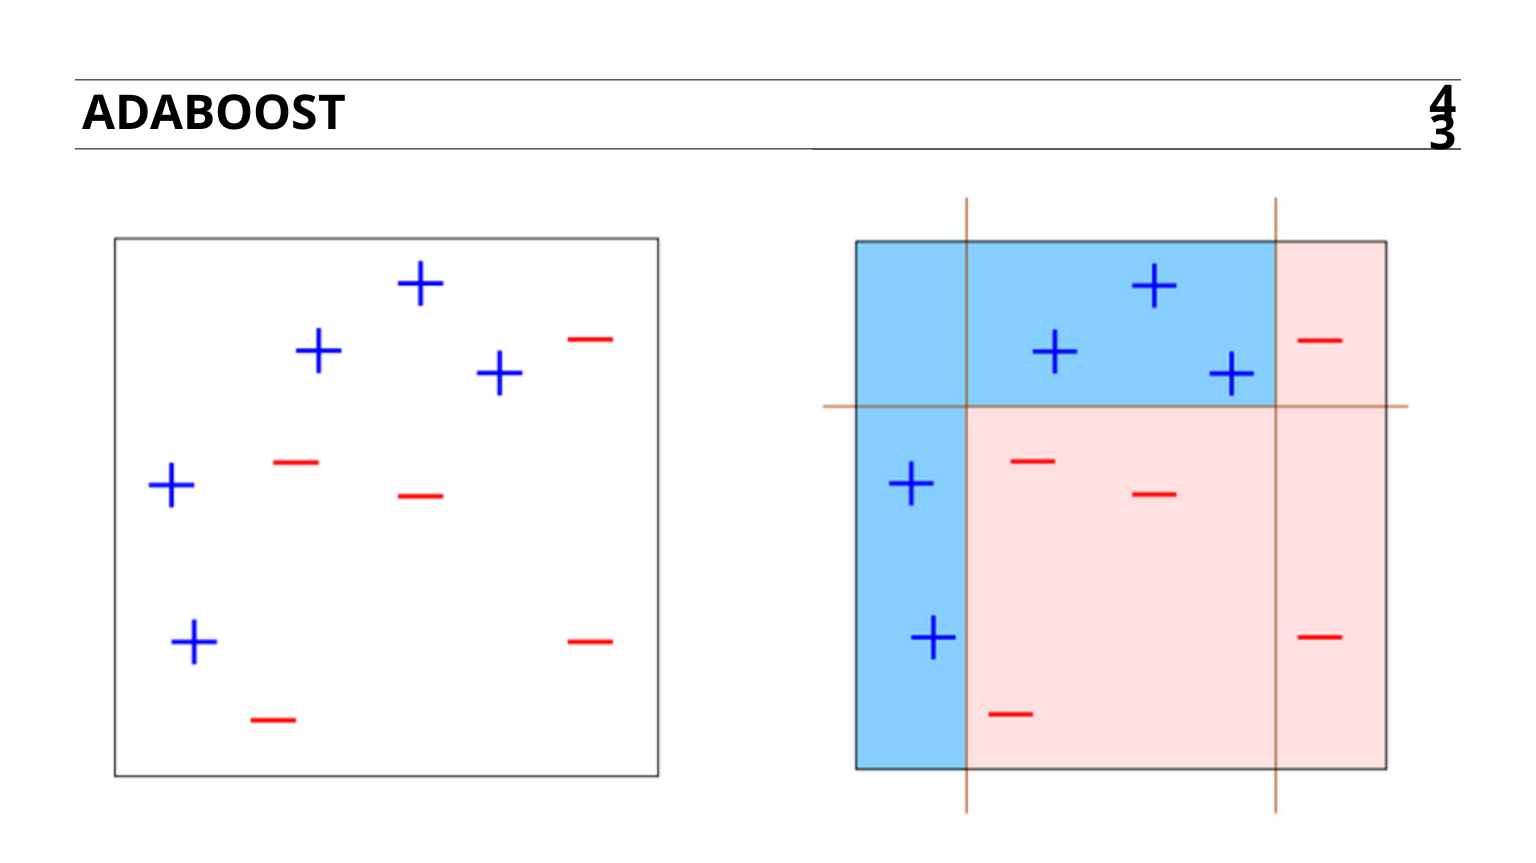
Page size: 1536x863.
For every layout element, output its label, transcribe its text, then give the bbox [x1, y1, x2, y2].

list AdaBoost [67, 81, 1118, 132]
picture [105, 230, 670, 785]
slide_number 43 [1419, 86, 1461, 138]
picture [792, 166, 1444, 826]
